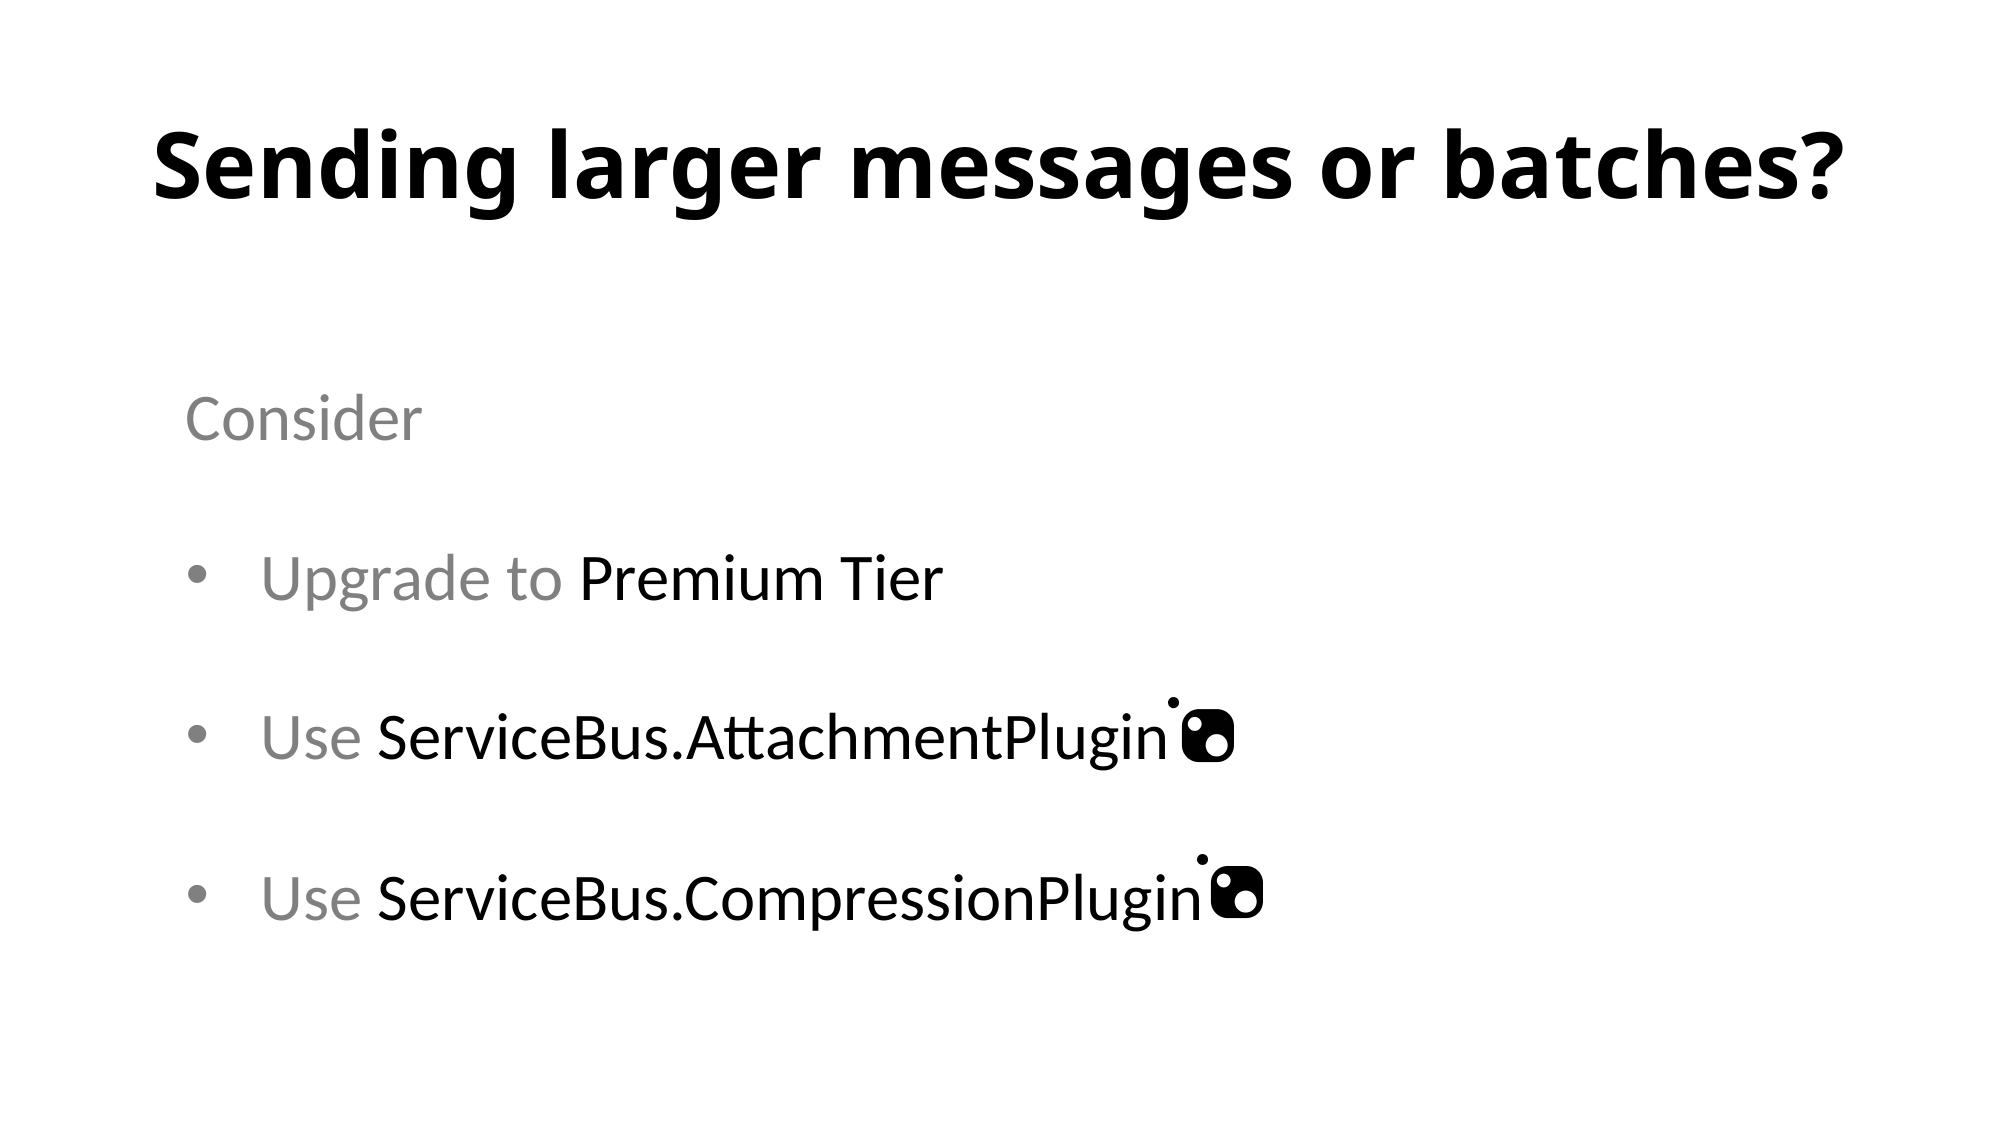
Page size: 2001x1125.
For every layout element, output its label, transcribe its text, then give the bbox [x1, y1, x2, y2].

picture [1197, 853, 1263, 919]
picture [1168, 696, 1234, 763]
title Sending larger messages or batches? [137, 59, 1863, 278]
text_box Consider Upgrade to Premium Tier Use ServiceBus.AttachmentPlugin Use ServiceBus.CompressionPlugin [170, 366, 1224, 941]
